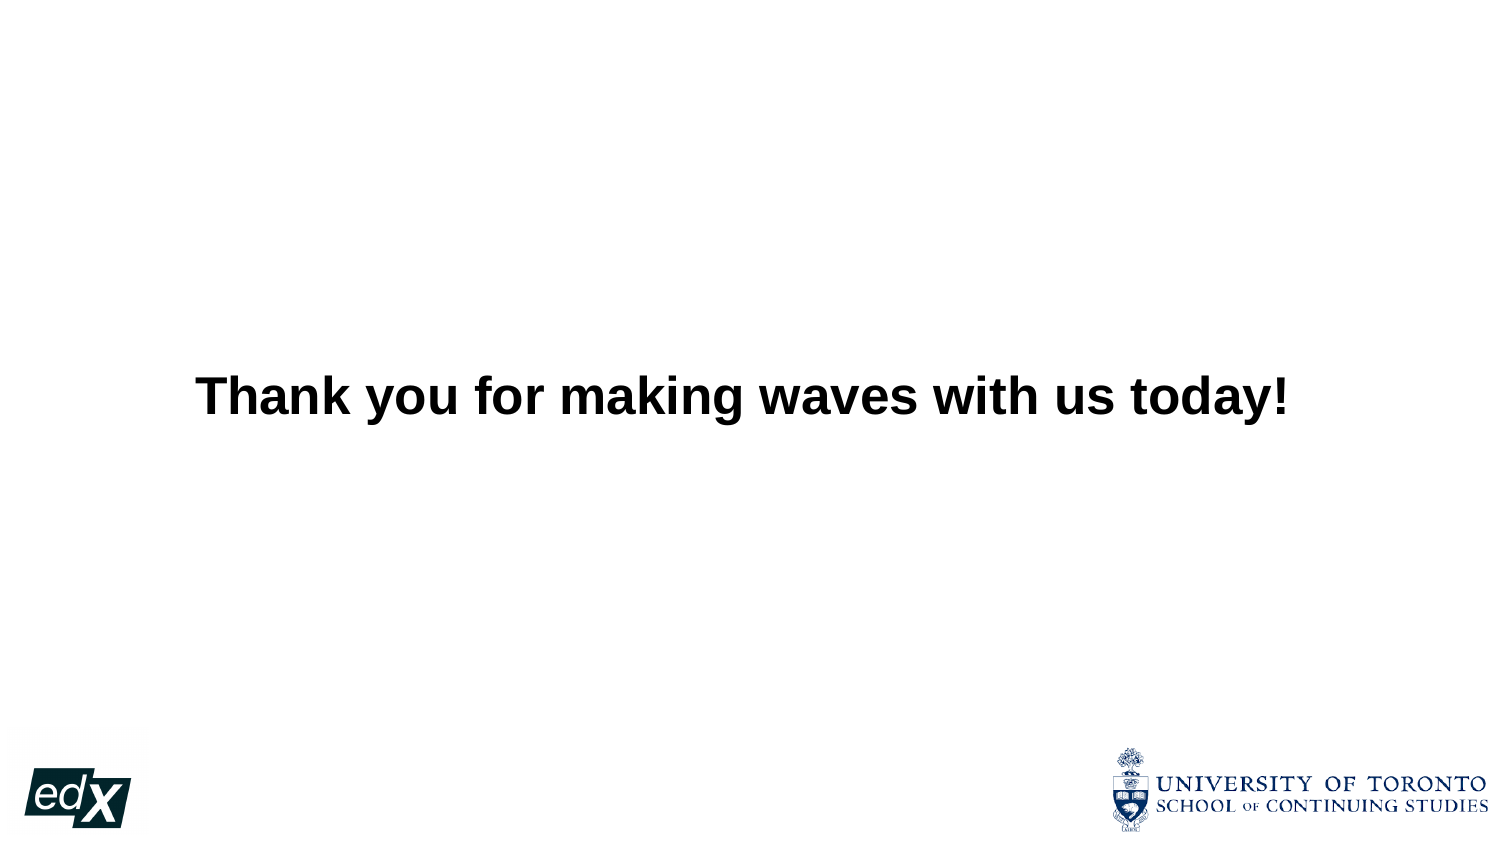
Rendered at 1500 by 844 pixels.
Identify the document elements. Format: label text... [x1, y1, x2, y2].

picture [1112, 747, 1488, 832]
title Thank you for making waves with us today! [51, 346, 1449, 441]
picture [6, 726, 149, 835]
